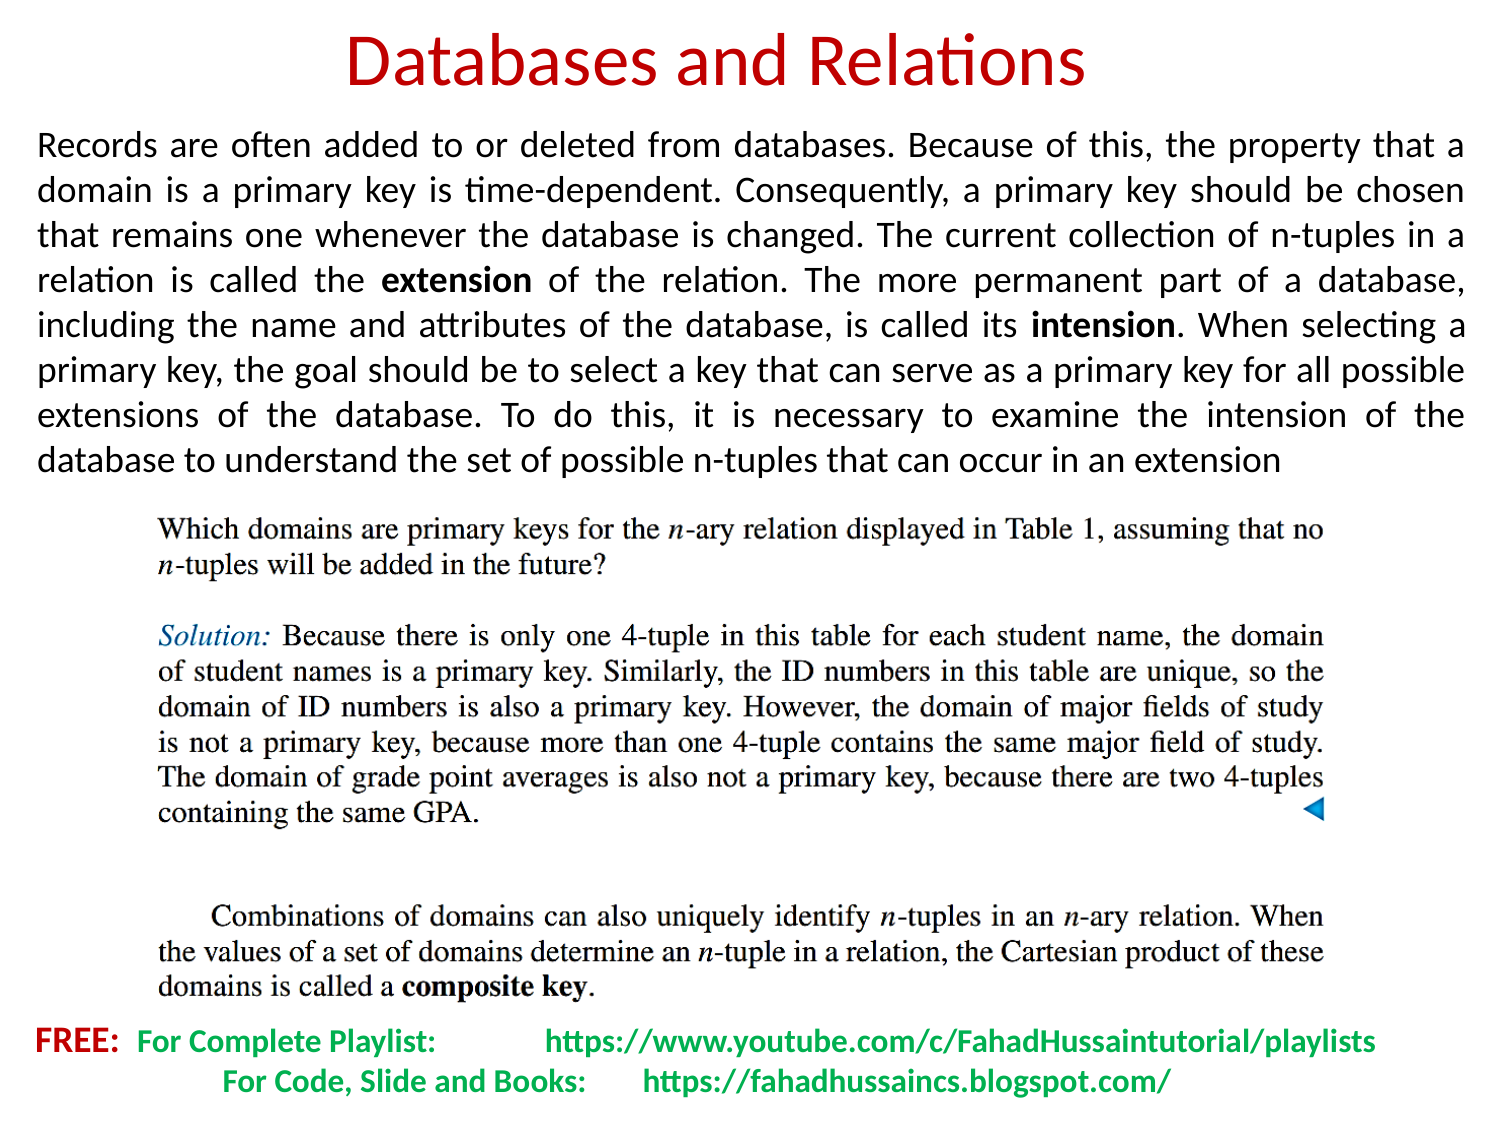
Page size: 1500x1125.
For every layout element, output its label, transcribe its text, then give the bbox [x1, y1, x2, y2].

text_box Records are often added to or deleted from databases. Because of this, the property that a domain is a primary key is time-dependent. Consequently, a primary key should be chosen that remains one whenever the database is changed. The current collection of n-tuples in a relation is called the extension of the relation. The more permanent part of a database, including the name and attributes of the database, is called its intension. When selecting a primary key, the goal should be to select a key that can serve as a primary key for all possible extensions of the database. To do this, it is necessary to examine the intension of the database to understand the set of possible n-tuples that can occur in an extension [22, 112, 1482, 488]
text_box FREE: For Complete Playlist: https://www.youtube.com/c/FahadHussaintutorial/playlists For Code, Slide and Books: https://fahadhussaincs.blogspot.com/ [20, 1007, 1480, 1107]
text_box Databases and Relations [199, 3, 1250, 108]
picture [149, 502, 1350, 1008]
